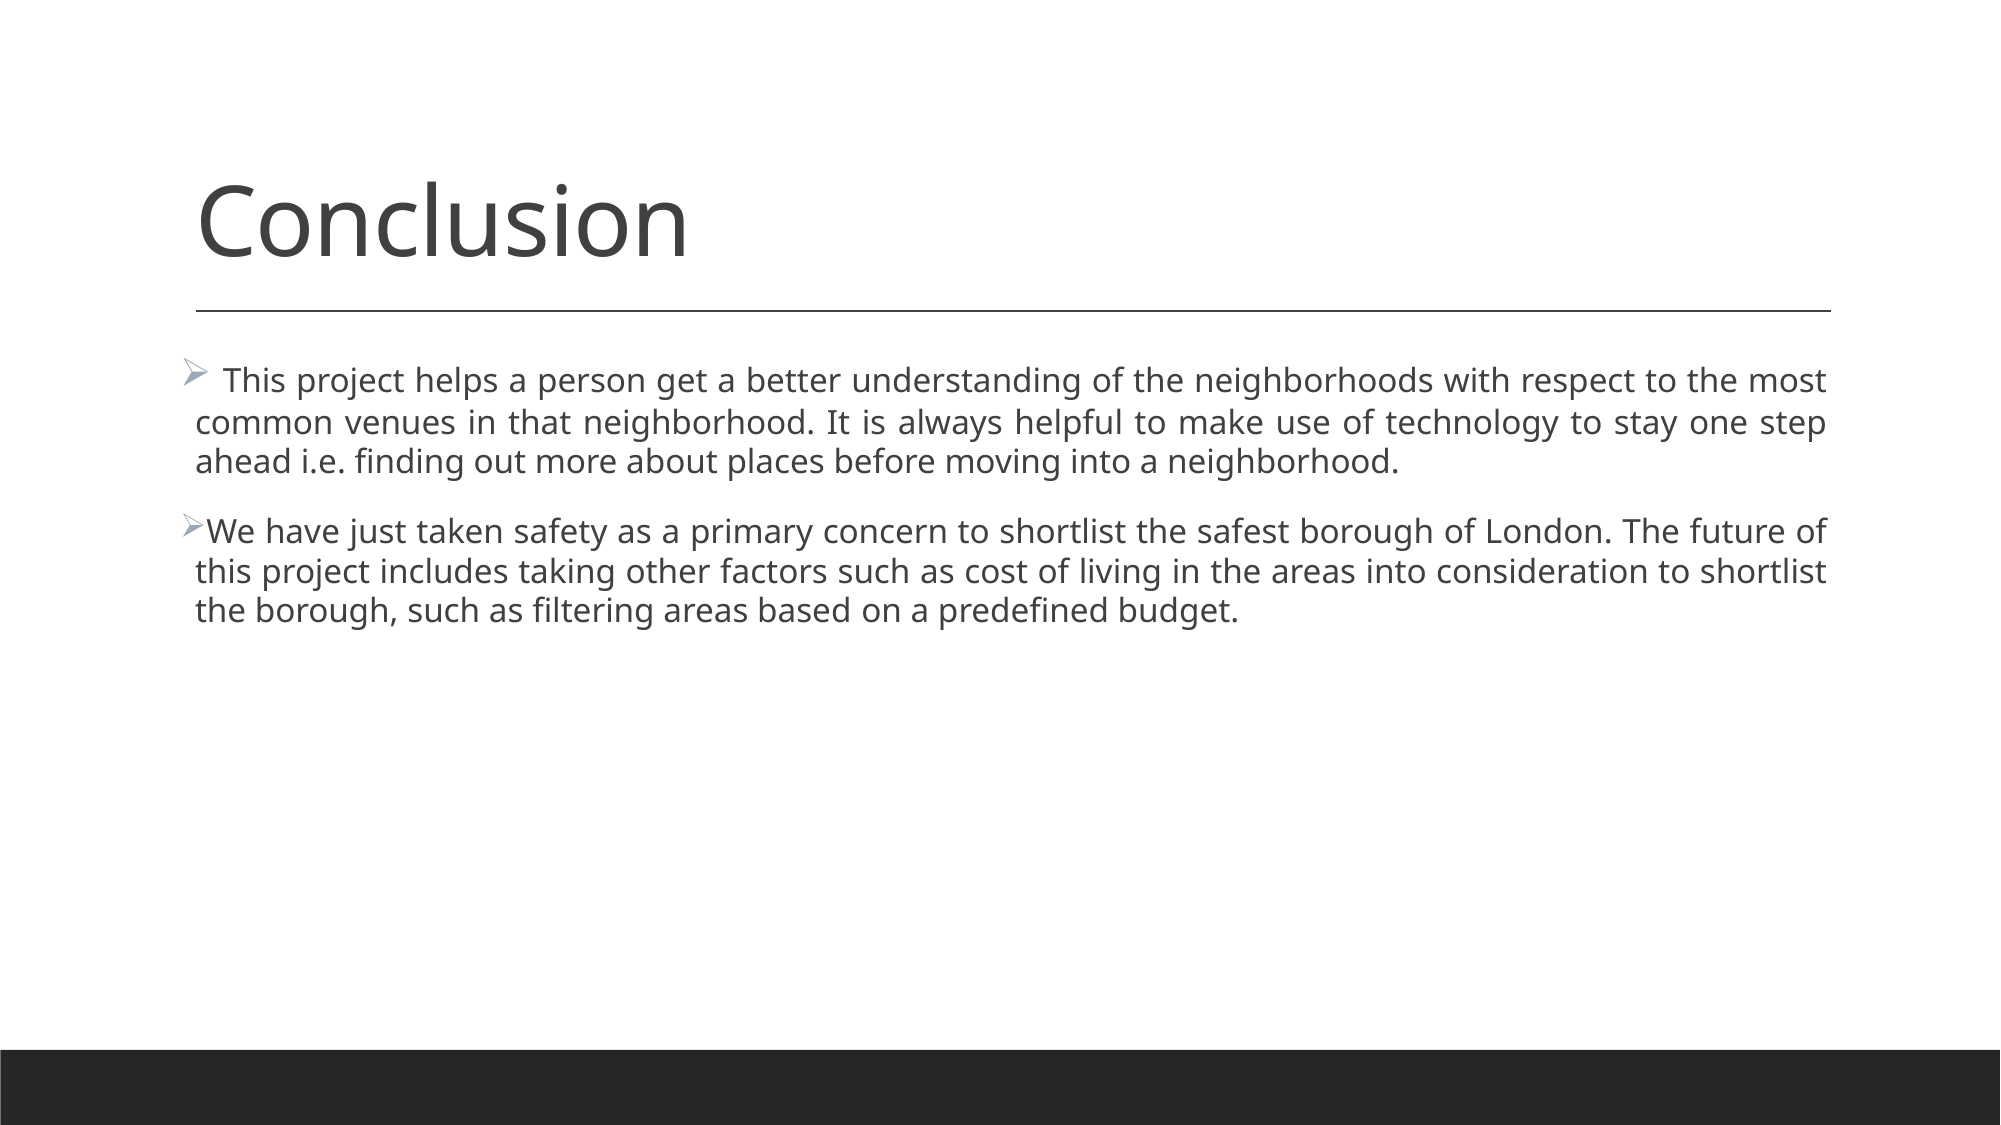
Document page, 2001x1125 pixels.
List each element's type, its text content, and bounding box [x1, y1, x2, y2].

list This project helps a person get a better understanding of the neighborhoods with respect to the most common venues in that neighborhood. It is always helpful to make use of technology to stay one step ahead i.e. finding out more about places before moving into a neighborhood. We have just taken safety as a primary concern to shortlist the safest borough of London. The future of this project includes taking other factors such as cost of living in the areas into consideration to shortlist the borough, such as filtering areas based on a predefined budget. [180, 345, 1830, 963]
title Conclusion [180, 47, 1830, 285]
